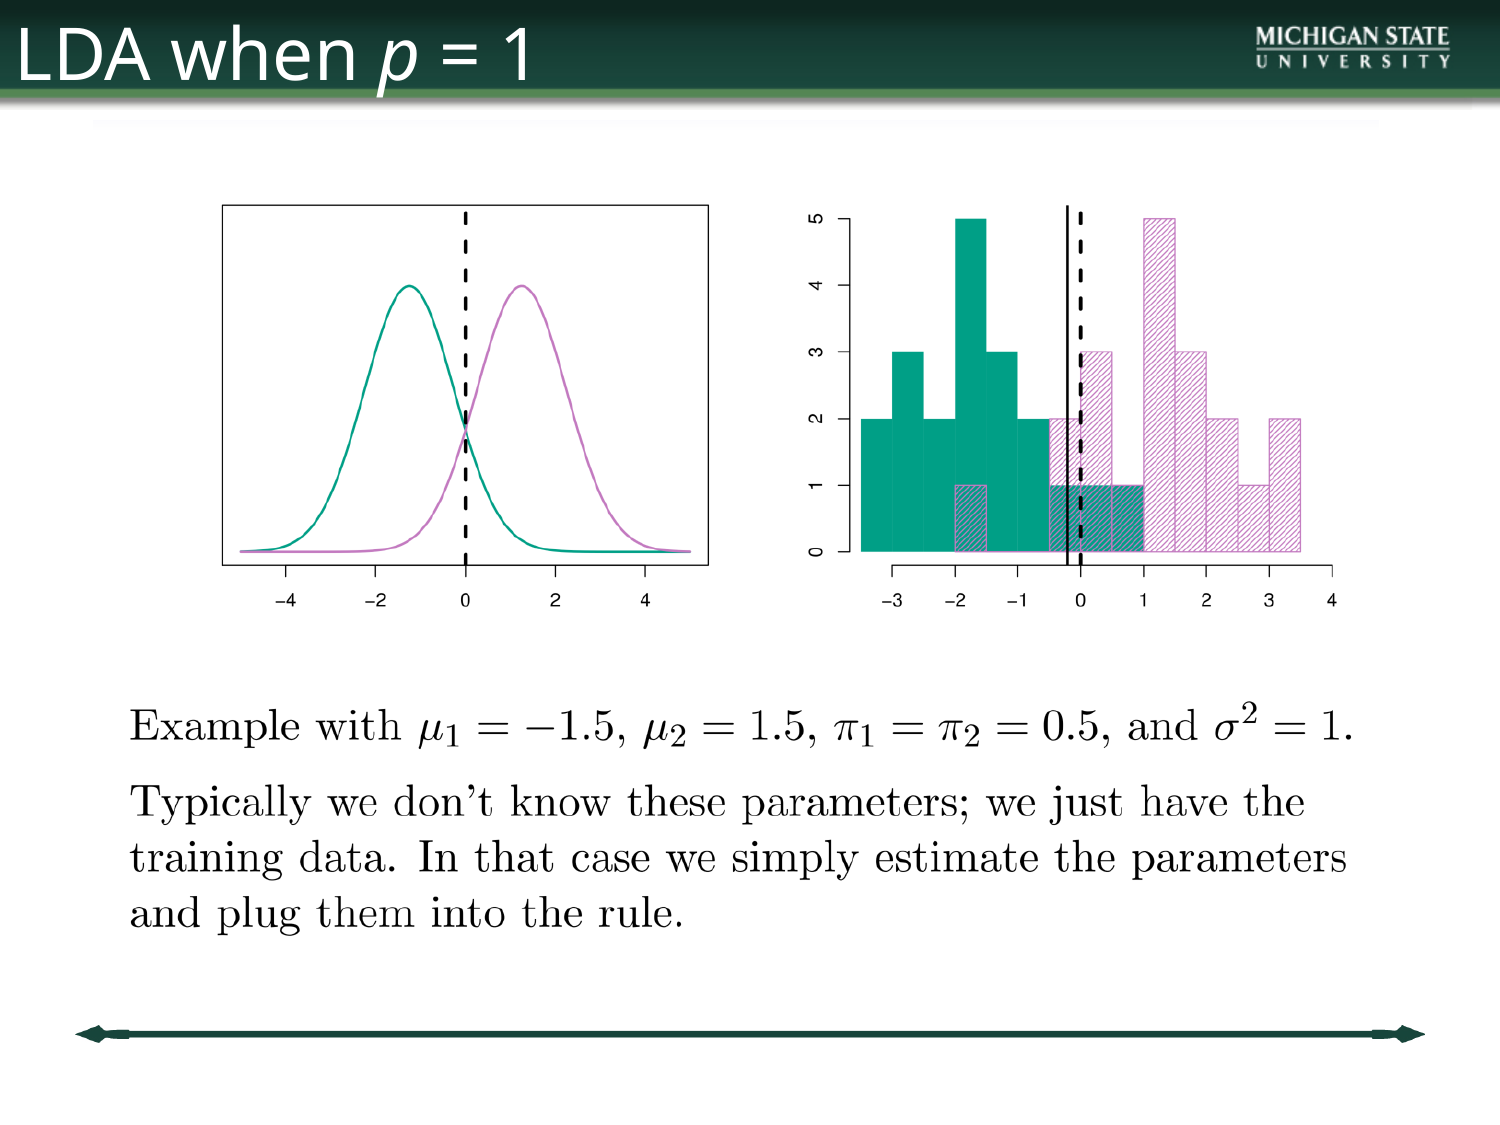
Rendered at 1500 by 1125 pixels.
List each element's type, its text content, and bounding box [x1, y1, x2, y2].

text_box LDA when p = 1 [0, 0, 1302, 120]
picture [1302, 0, 1500, 110]
picture [93, 119, 1379, 979]
picture [75, 1025, 1425, 1043]
